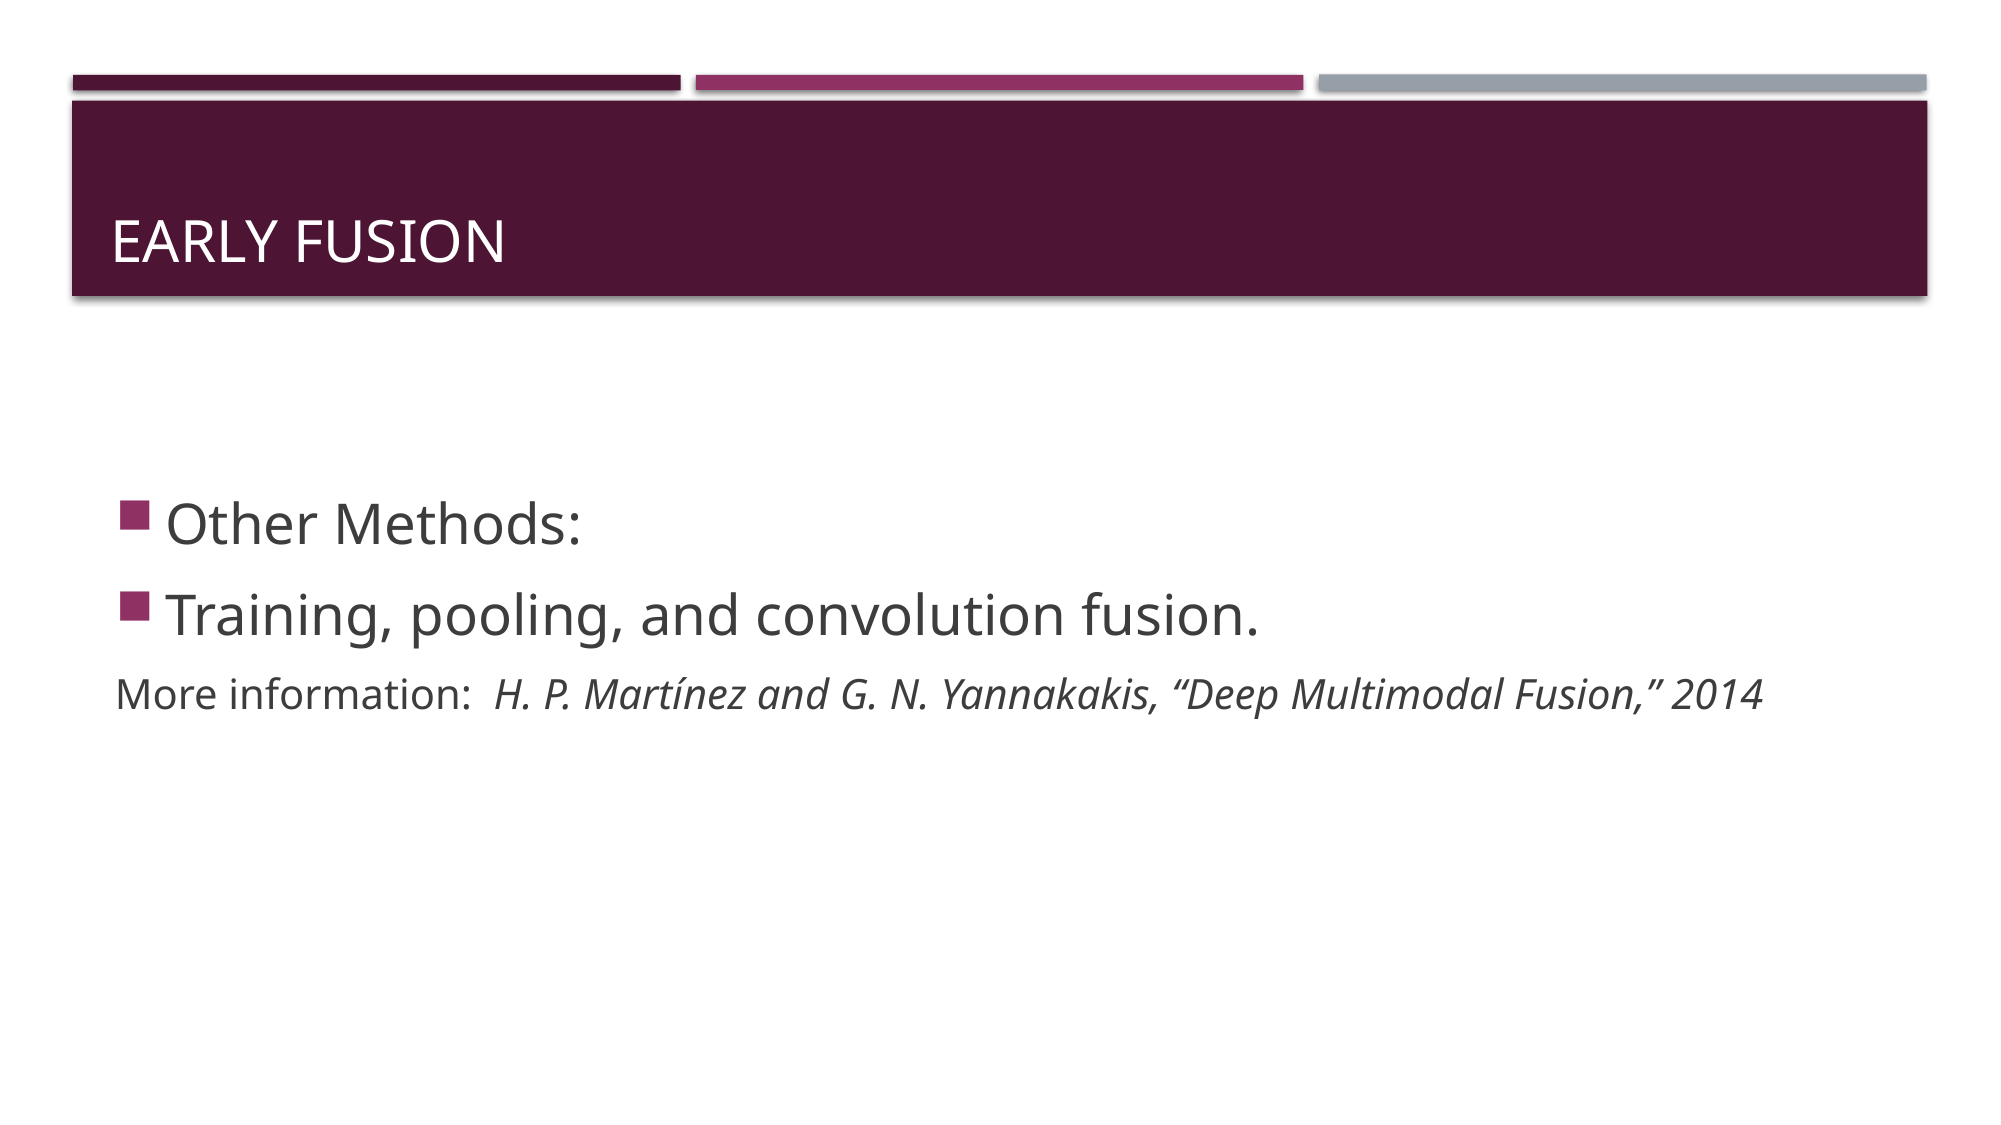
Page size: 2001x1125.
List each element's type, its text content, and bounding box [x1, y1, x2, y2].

list Other Methods: Training, pooling, and convolution fusion. More information: H. P. Martínez and G. N. Yannakakis, “Deep Multimodal Fusion,” 2014 [46, 270, 1856, 936]
title Early fusion [95, 115, 1905, 282]
